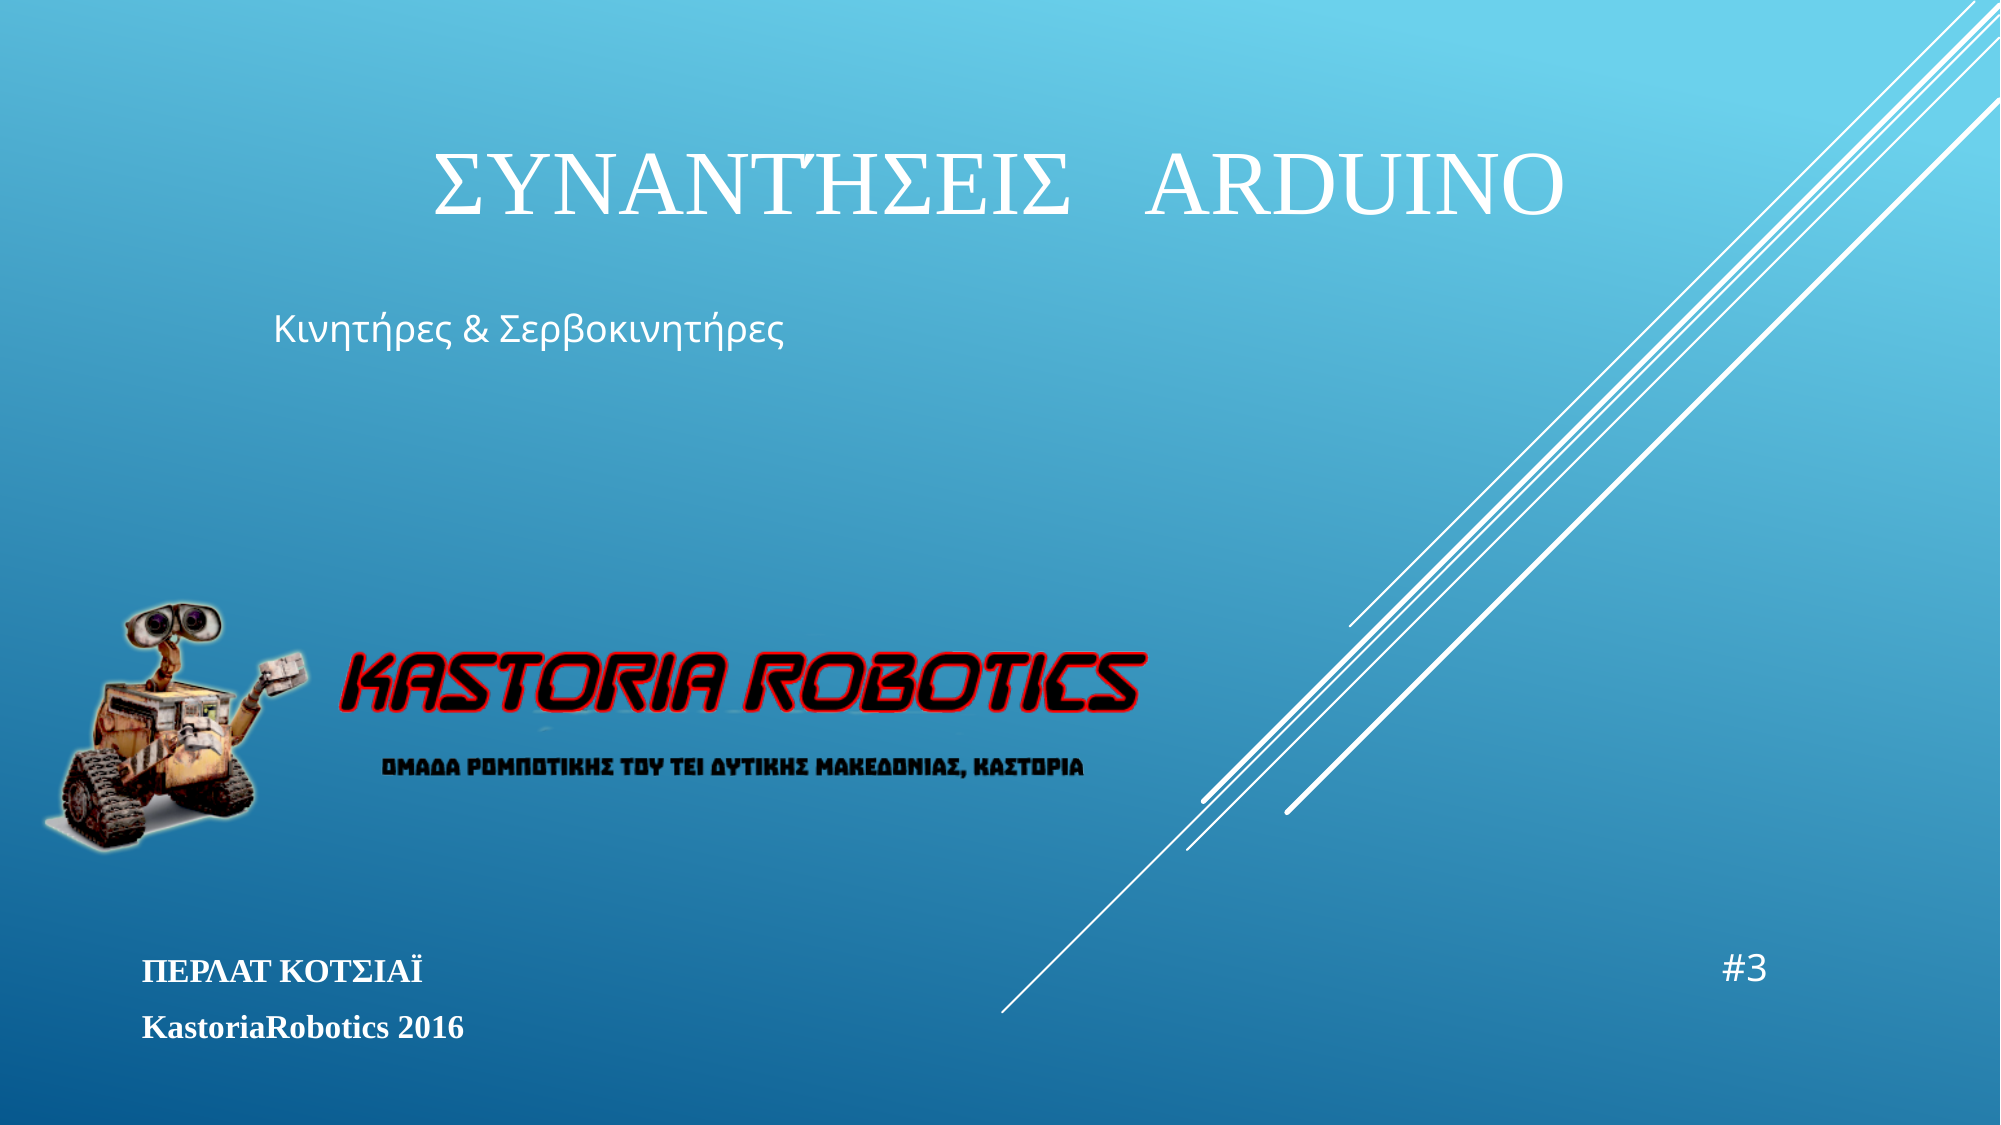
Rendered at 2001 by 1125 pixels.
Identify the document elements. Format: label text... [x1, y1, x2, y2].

text_box Κινητήρες & Σερβοκινητήρες [258, 297, 1100, 358]
picture [0, 521, 1165, 911]
subtitle ΠΕΡΛΑΤ ΚΟΤΣΙΑΪ KastoriaRobotics 2016 [126, 941, 551, 1055]
text_box #3 [1707, 936, 2000, 997]
title Συναντήσεις Arduino [173, 99, 1827, 241]
